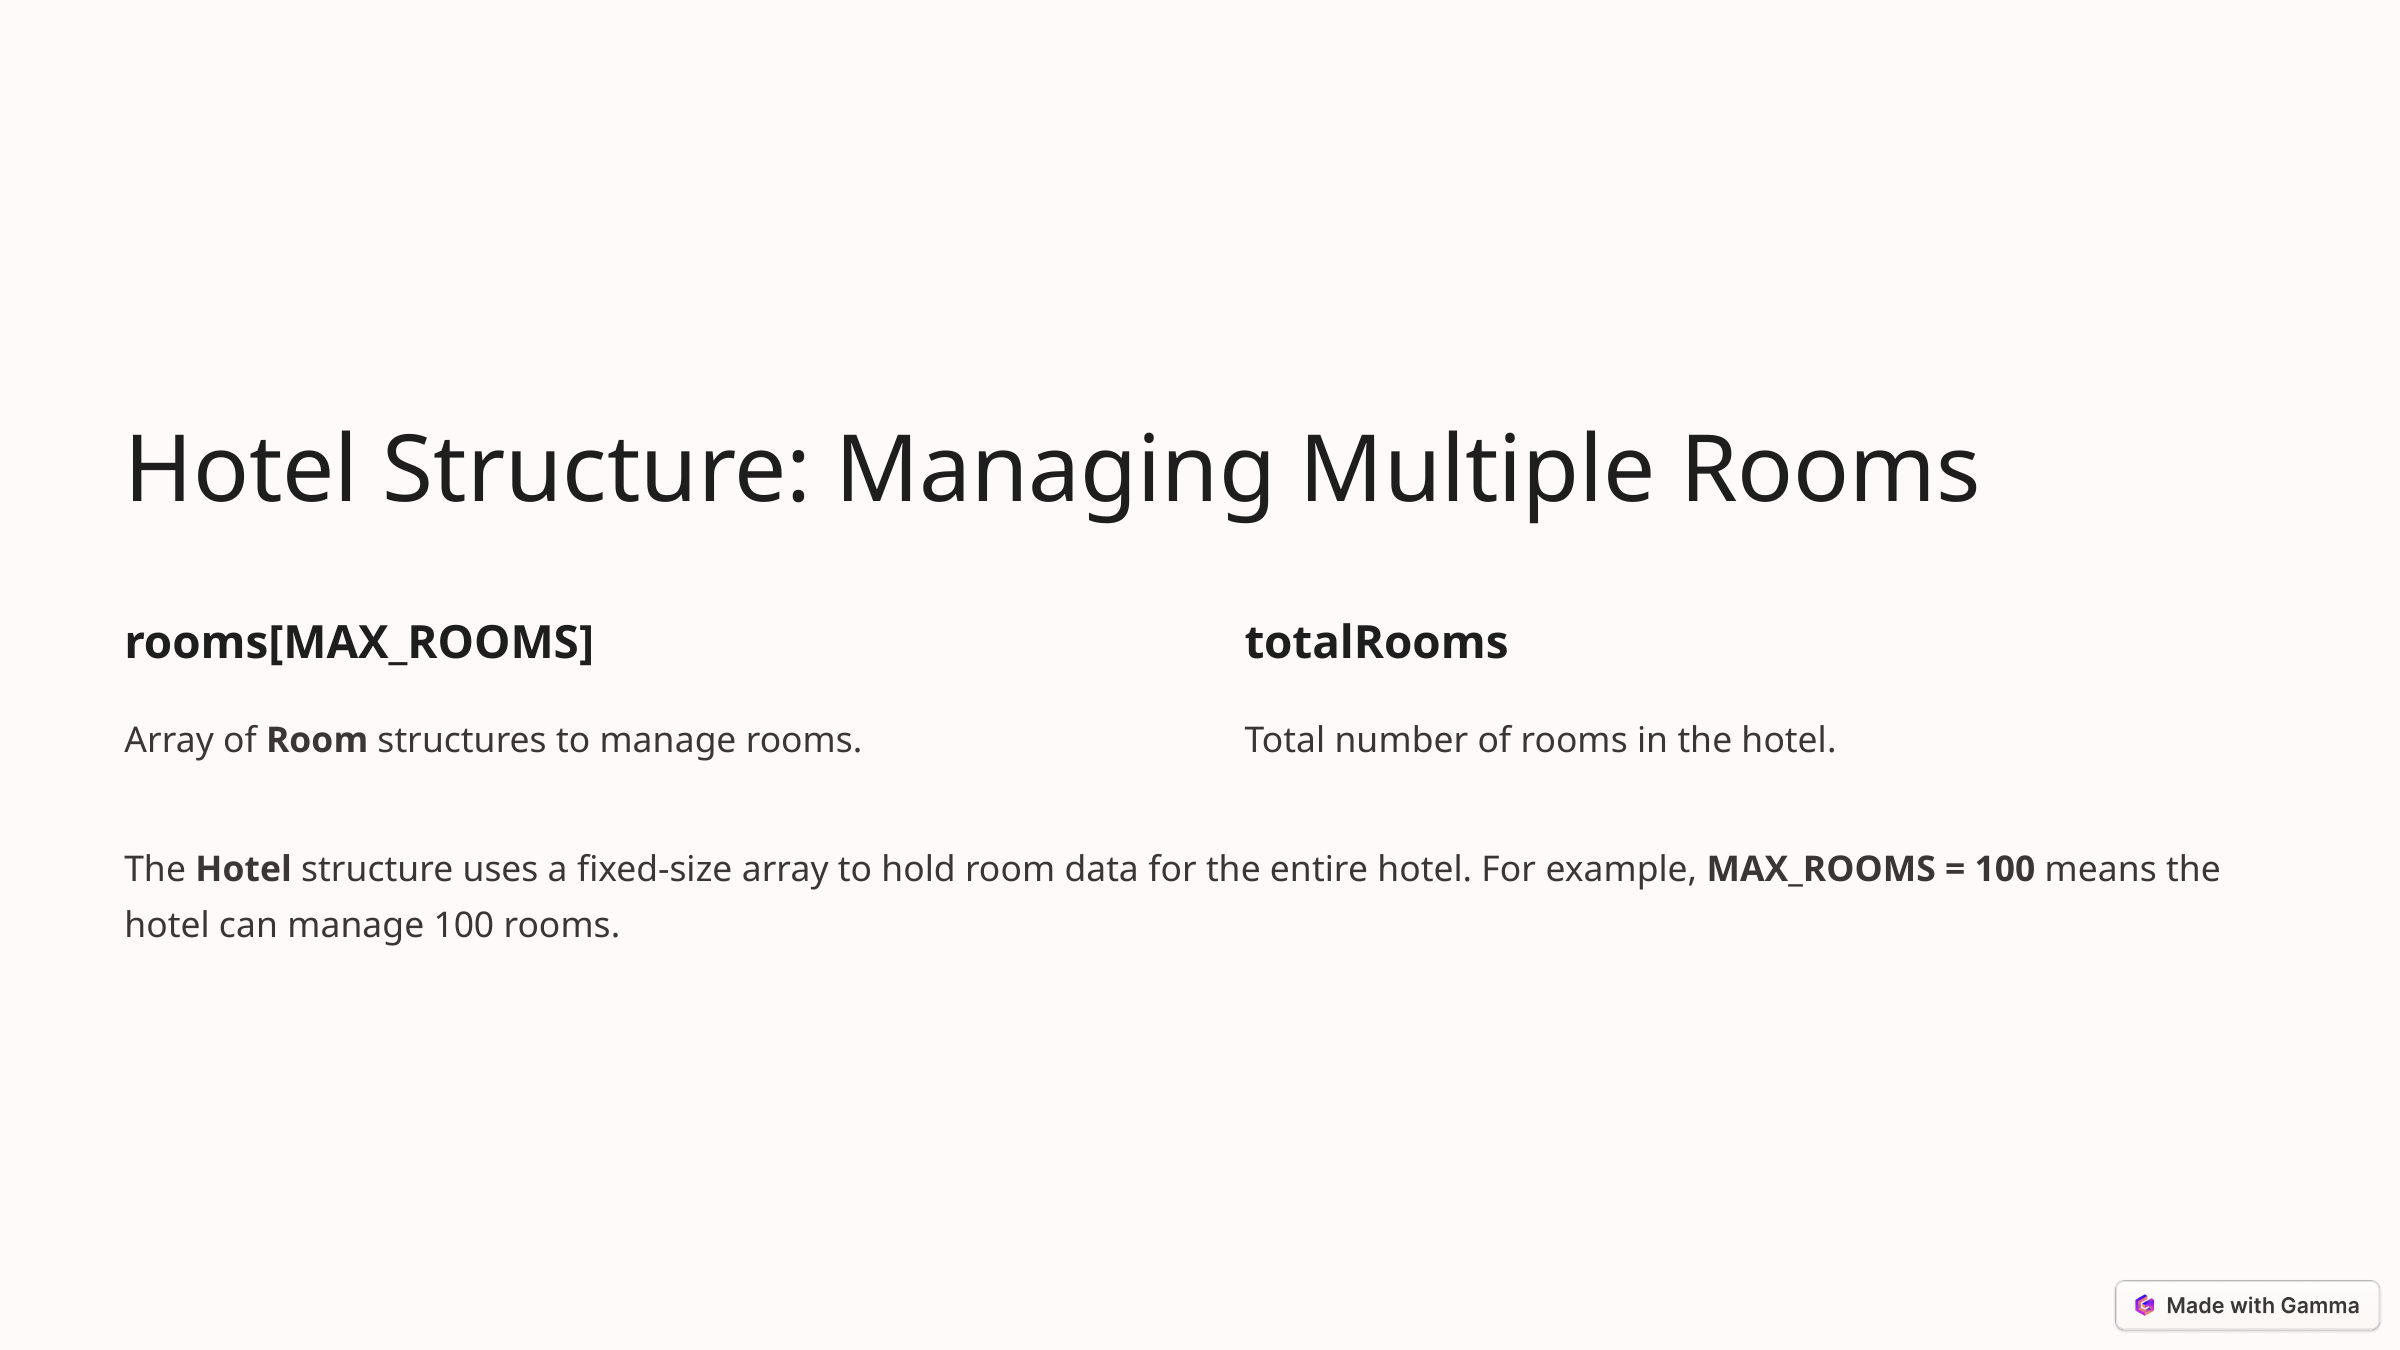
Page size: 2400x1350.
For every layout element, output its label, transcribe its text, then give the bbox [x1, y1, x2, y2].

text_box The Hotel structure uses a fixed-size array to hold room data for the entire hotel. For example, MAX_ROOMS = 100 means the hotel can manage 100 rooms. [124, 832, 2276, 947]
text_box Array of Room structures to manage rooms. [124, 703, 1157, 761]
text_box rooms[MAX_ROOMS] [124, 609, 592, 668]
picture [2106, 1271, 2389, 1339]
text_box Total number of rooms in the hotel. [1244, 703, 2277, 761]
text_box Hotel Structure: Managing Multiple Rooms [124, 403, 1912, 521]
text_box totalRooms [1244, 609, 1713, 668]
